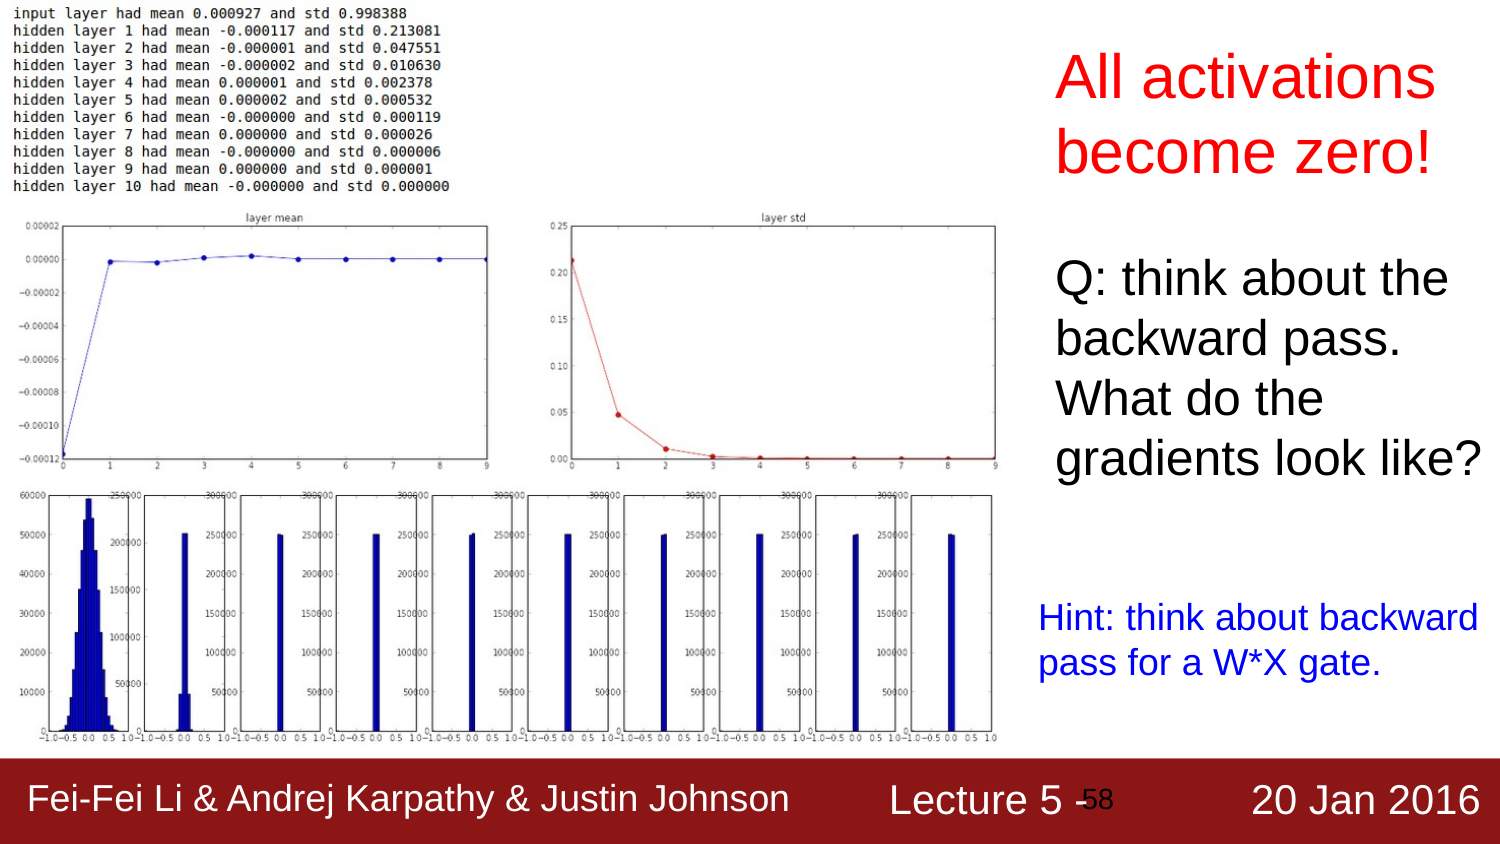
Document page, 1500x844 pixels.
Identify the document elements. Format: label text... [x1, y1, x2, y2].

text_box Hint: think about backward pass for a W*X gate. [1023, 578, 1500, 708]
text_box All activations become zero! Q: think about the backward pass. What do the gradients look like? [1039, 20, 1500, 144]
picture [9, 0, 1003, 745]
slide_number ‹#› [1066, 765, 1157, 831]
